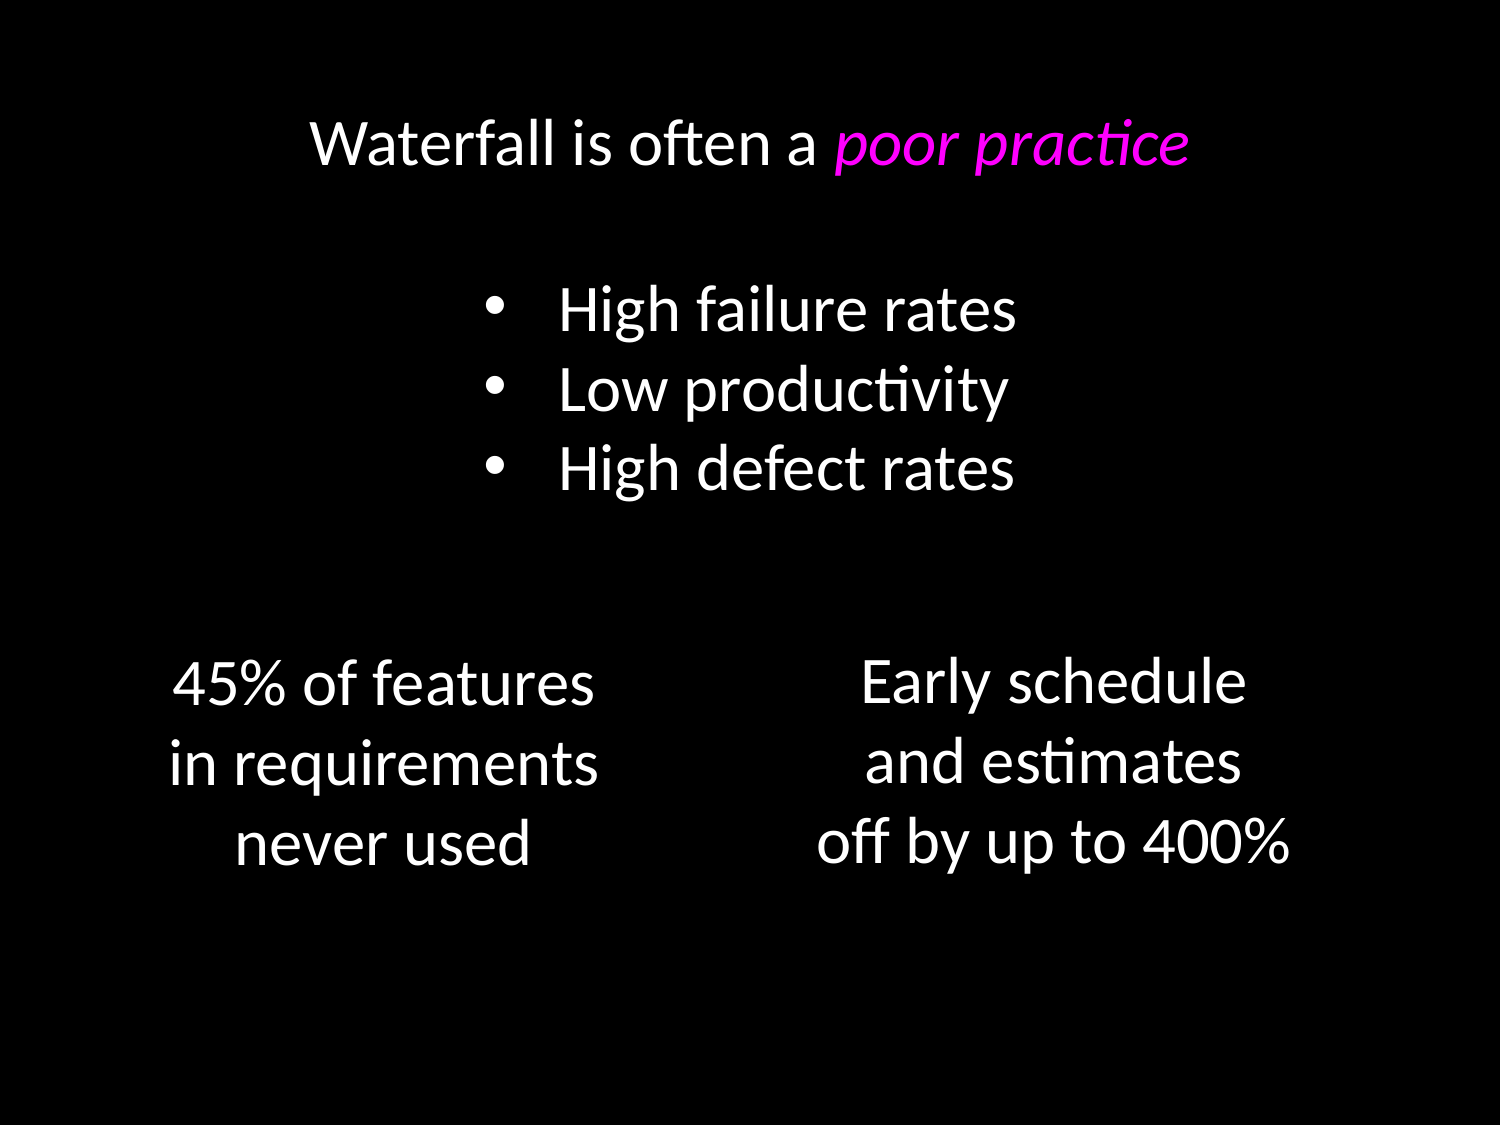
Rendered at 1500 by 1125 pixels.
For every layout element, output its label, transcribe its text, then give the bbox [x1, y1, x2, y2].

text_box Early schedule and estimates off by up to 400% [801, 629, 1307, 884]
text_box 45% of features in requirements never used [153, 631, 615, 886]
title Waterfall is often a poor practice [75, 45, 1425, 233]
text_box High failure rates Low productivity High defect rates [468, 256, 1033, 512]
